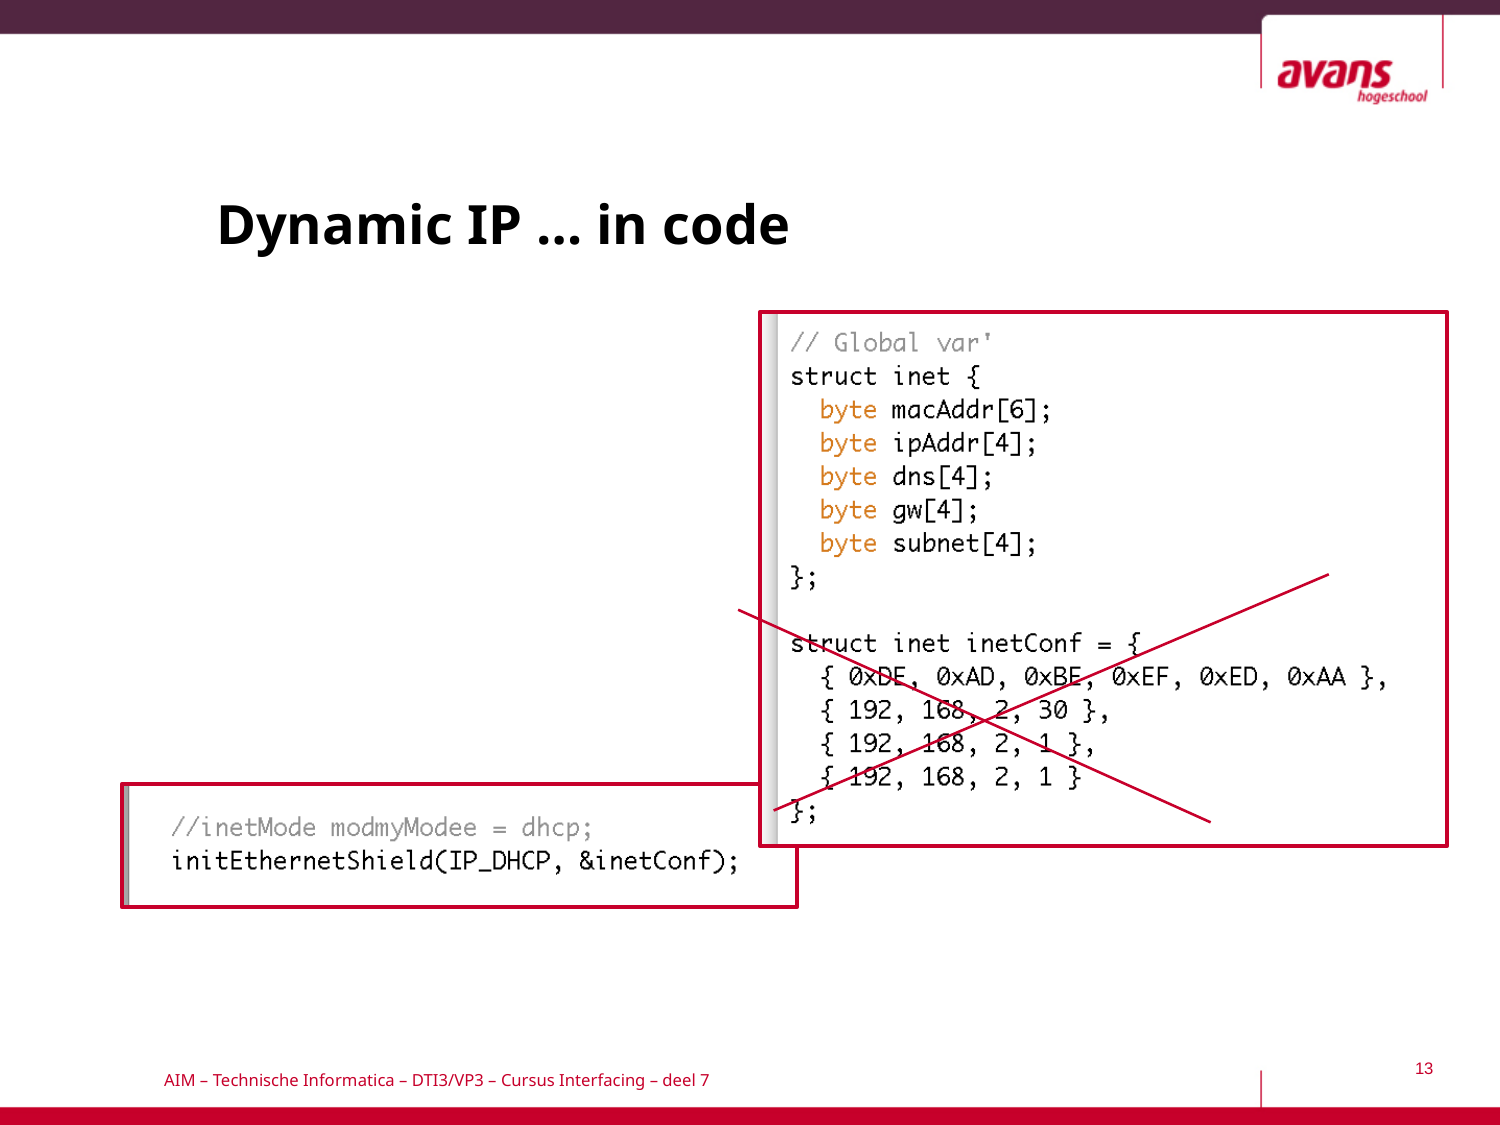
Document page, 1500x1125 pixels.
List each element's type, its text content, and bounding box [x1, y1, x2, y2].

slide_number 13 [1399, 1049, 1468, 1092]
picture [0, 0, 1500, 1125]
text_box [773, 573, 1330, 811]
title Dynamic IP … in code [201, 182, 1314, 329]
footer AIM – Technische Informatica – DTI3/VP3 – Cursus Interfacing – deel 7 [74, 1062, 801, 1101]
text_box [737, 609, 1211, 823]
